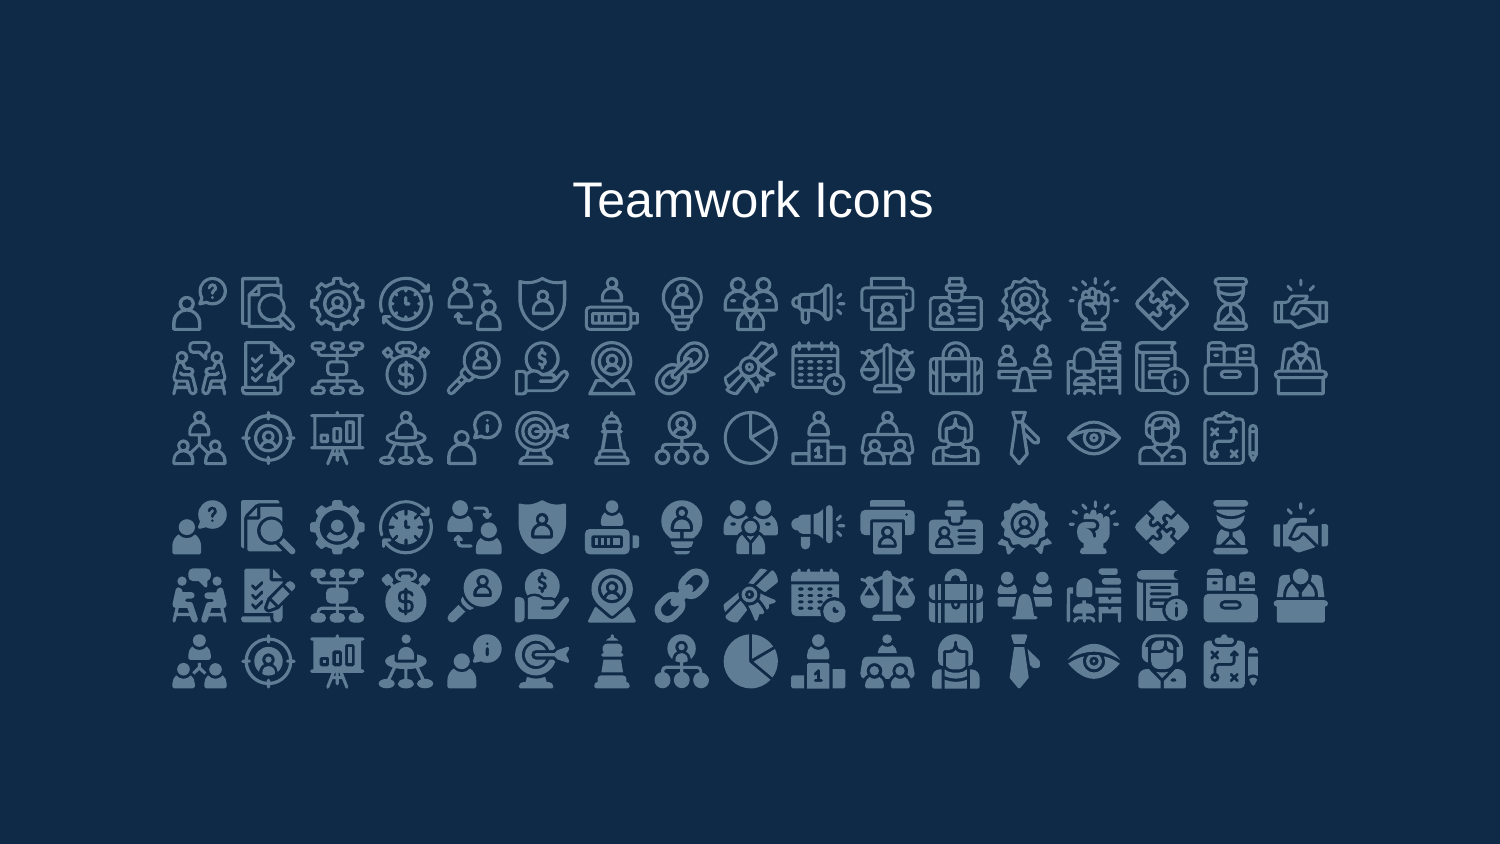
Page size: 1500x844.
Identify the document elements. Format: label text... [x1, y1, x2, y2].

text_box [859, 569, 916, 622]
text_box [860, 276, 915, 332]
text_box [859, 633, 915, 689]
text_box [309, 499, 365, 555]
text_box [1134, 499, 1190, 555]
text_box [791, 504, 846, 550]
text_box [446, 568, 503, 623]
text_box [928, 276, 984, 332]
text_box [587, 568, 637, 623]
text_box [171, 568, 228, 624]
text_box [791, 633, 846, 689]
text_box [1203, 568, 1259, 623]
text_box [240, 499, 296, 555]
text_box [1066, 340, 1122, 396]
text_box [380, 568, 431, 623]
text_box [309, 276, 365, 332]
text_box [723, 340, 778, 396]
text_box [584, 499, 640, 555]
text_box [1009, 410, 1040, 466]
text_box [518, 499, 567, 555]
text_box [514, 340, 570, 396]
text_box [1203, 410, 1259, 466]
text_box [860, 410, 915, 466]
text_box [594, 633, 630, 689]
text_box [1273, 341, 1329, 396]
text_box [172, 410, 227, 466]
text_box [723, 568, 778, 623]
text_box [309, 410, 365, 466]
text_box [1273, 278, 1329, 330]
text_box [518, 276, 567, 332]
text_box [172, 633, 227, 689]
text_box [1067, 643, 1121, 680]
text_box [447, 633, 502, 689]
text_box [378, 633, 434, 689]
text_box [241, 276, 296, 332]
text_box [791, 340, 846, 396]
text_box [1203, 633, 1259, 689]
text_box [240, 633, 296, 689]
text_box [790, 283, 846, 325]
text_box [1213, 277, 1249, 331]
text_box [723, 499, 779, 555]
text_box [447, 276, 502, 332]
text_box [379, 410, 434, 466]
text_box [446, 340, 503, 396]
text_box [1066, 568, 1122, 624]
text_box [446, 410, 502, 466]
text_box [240, 340, 296, 396]
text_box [931, 633, 980, 689]
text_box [723, 634, 778, 689]
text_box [171, 276, 228, 332]
text_box [654, 341, 709, 396]
text_box [723, 410, 778, 465]
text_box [309, 633, 365, 689]
text_box [654, 410, 710, 466]
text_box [791, 410, 846, 466]
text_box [1134, 340, 1190, 396]
text_box [310, 568, 365, 623]
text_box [1138, 633, 1187, 689]
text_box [928, 568, 984, 623]
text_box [378, 276, 434, 332]
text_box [240, 410, 296, 466]
text_box [594, 410, 630, 466]
text_box [515, 410, 570, 466]
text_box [171, 340, 227, 396]
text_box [1273, 501, 1329, 553]
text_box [1066, 420, 1122, 456]
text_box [997, 276, 1053, 332]
text_box [310, 341, 365, 396]
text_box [514, 568, 570, 623]
text_box [932, 410, 980, 466]
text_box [587, 340, 636, 396]
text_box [1203, 340, 1259, 396]
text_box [447, 499, 502, 555]
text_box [790, 568, 846, 623]
text_box [661, 276, 703, 332]
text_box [514, 633, 570, 689]
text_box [1138, 410, 1187, 466]
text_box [1136, 569, 1188, 622]
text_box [660, 499, 703, 555]
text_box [1009, 634, 1041, 689]
text_box [1135, 276, 1190, 331]
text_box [171, 499, 227, 555]
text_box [1212, 499, 1249, 555]
title Teamwork Icons [175, 152, 1332, 232]
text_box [997, 499, 1053, 555]
text_box [654, 568, 710, 623]
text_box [860, 499, 915, 555]
text_box [860, 342, 915, 394]
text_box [1273, 568, 1329, 623]
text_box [654, 634, 710, 689]
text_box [997, 344, 1053, 393]
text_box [1068, 499, 1120, 555]
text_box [997, 571, 1053, 620]
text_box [241, 568, 296, 623]
text_box [928, 341, 983, 396]
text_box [584, 276, 640, 332]
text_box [928, 499, 984, 555]
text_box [723, 276, 779, 332]
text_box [381, 340, 431, 396]
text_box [378, 499, 434, 555]
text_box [1068, 276, 1120, 332]
